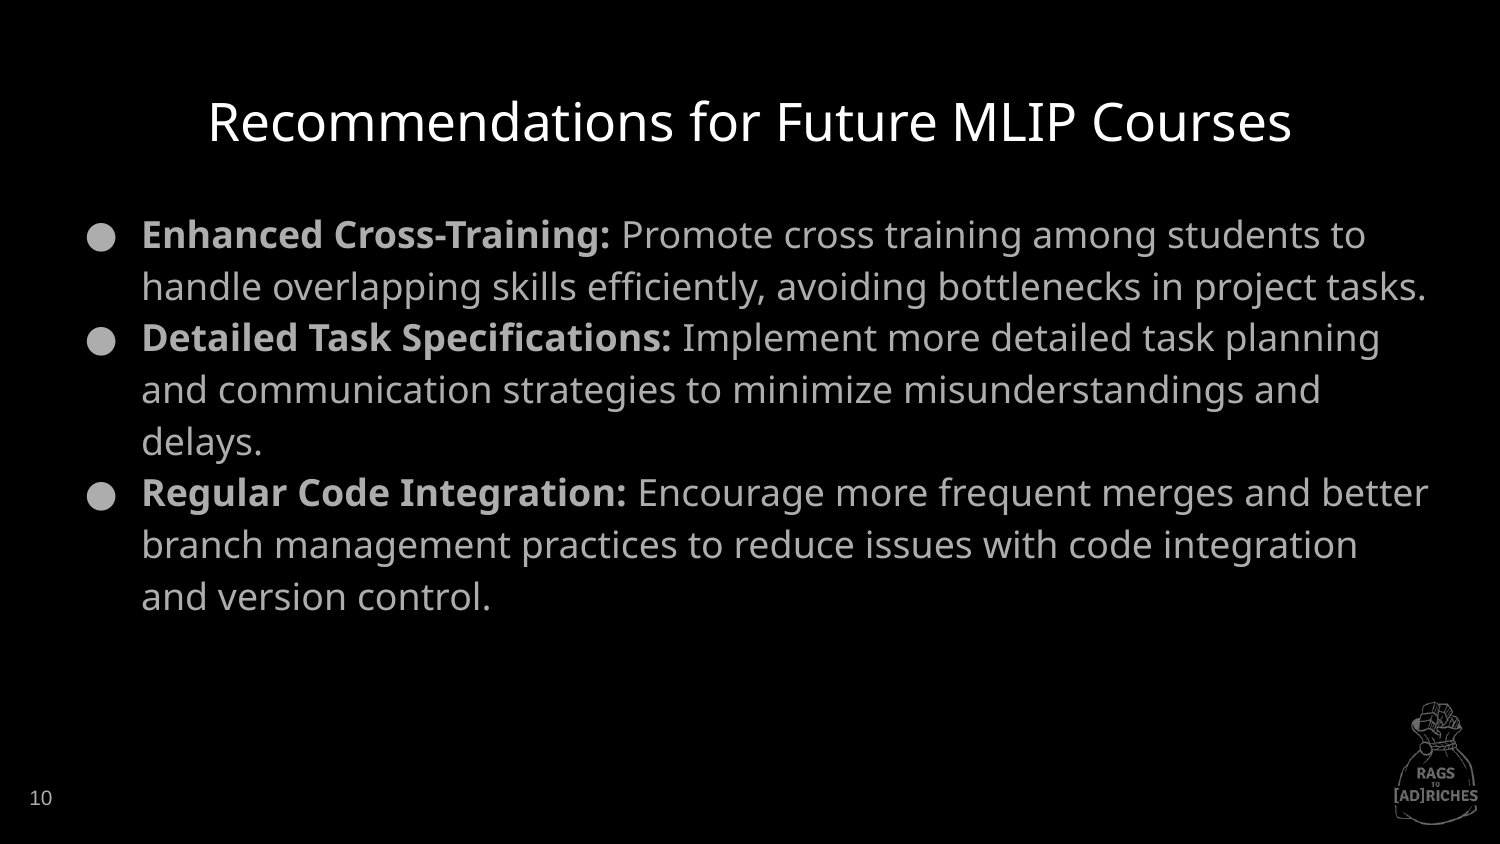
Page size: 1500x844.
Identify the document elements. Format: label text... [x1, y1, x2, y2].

picture [1391, 697, 1481, 828]
slide_number ‹#› [0, 764, 68, 830]
list Enhanced Cross-Training: Promote cross training among students to handle overlapping skills efficiently, avoiding bottlenecks in project tasks. Detailed Task Specifications: Implement more detailed task planning and communication strategies to minimize misunderstandings and delays. Regular Code Integration: Encourage more frequent merges and better branch management practices to reduce issues with code integration and version control. [51, 189, 1449, 750]
title Recommendations for Future MLIP Courses [51, 72, 1449, 167]
